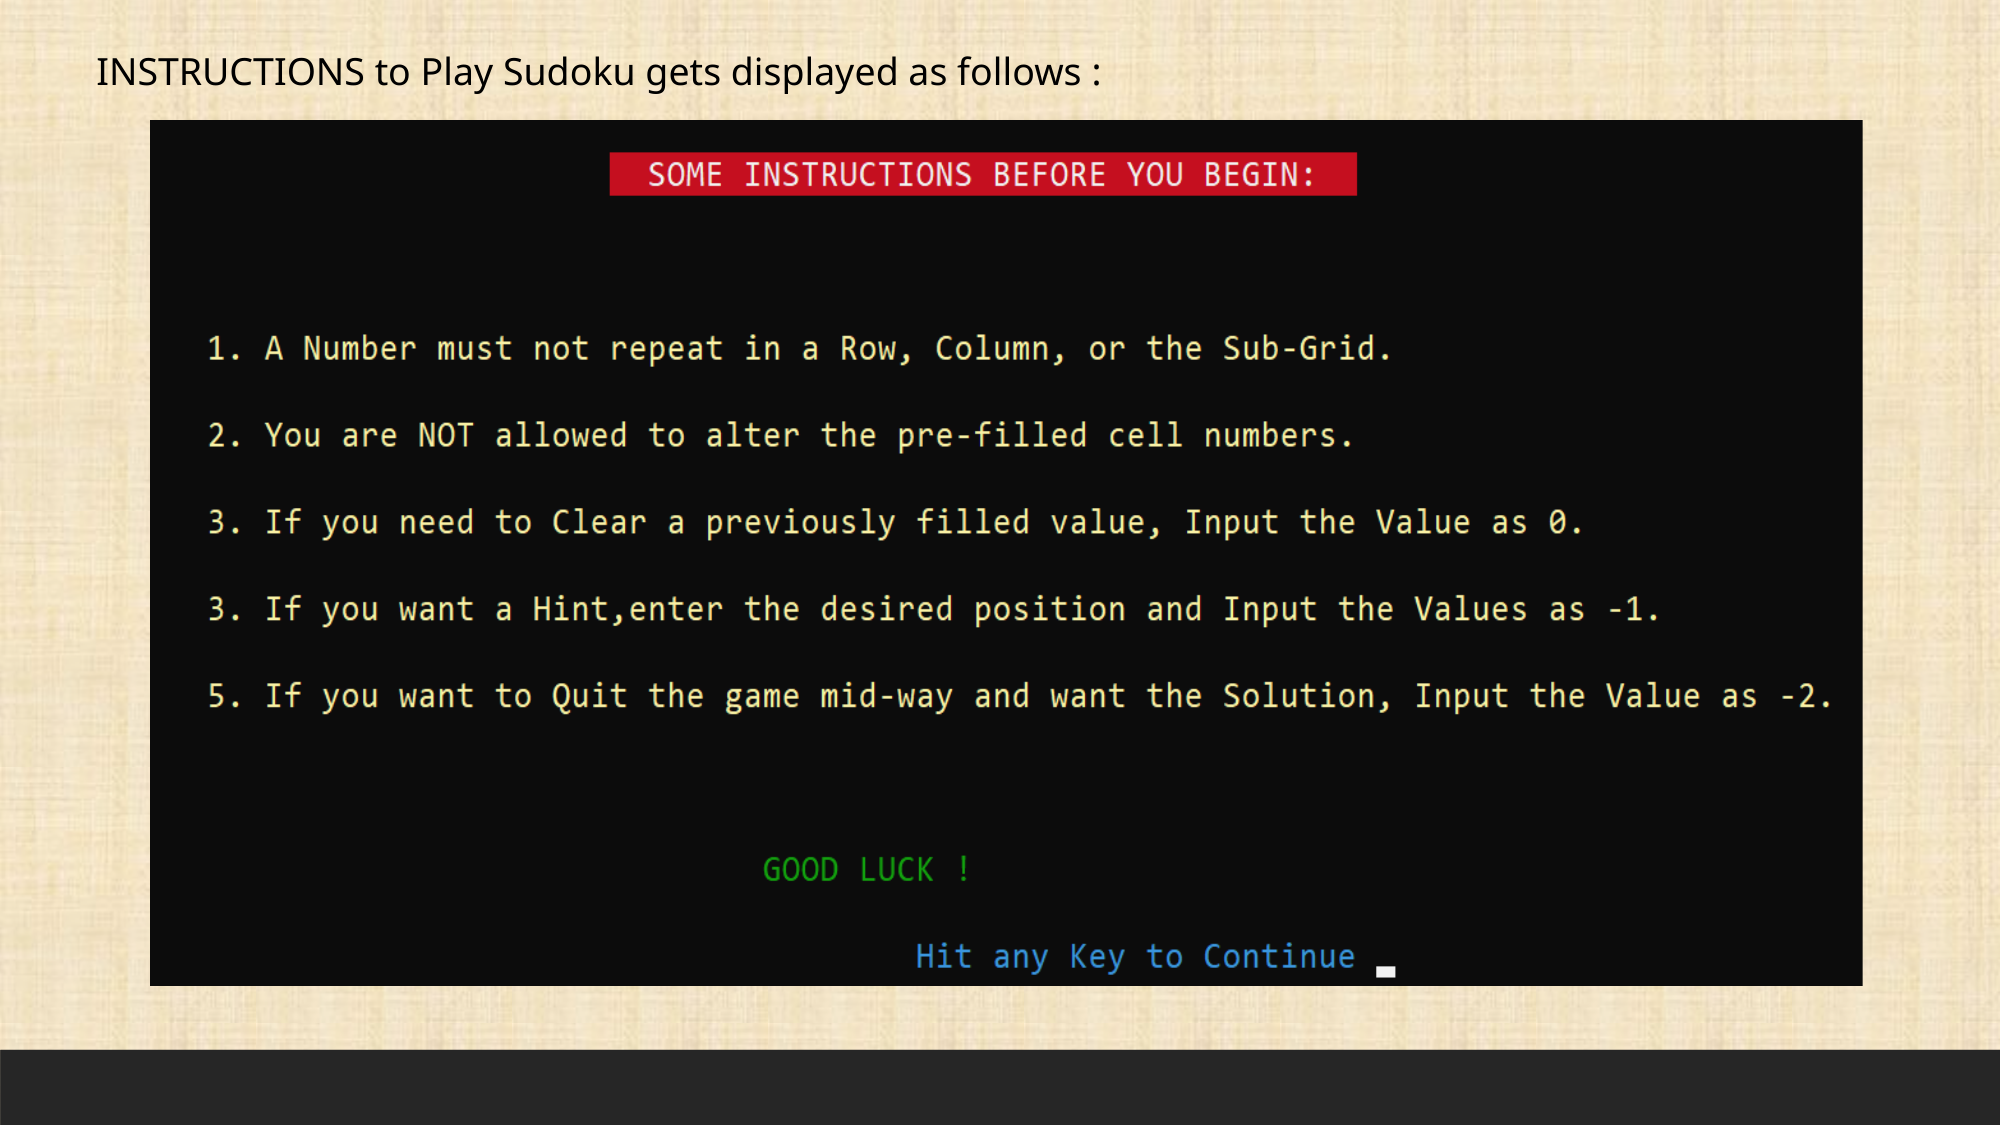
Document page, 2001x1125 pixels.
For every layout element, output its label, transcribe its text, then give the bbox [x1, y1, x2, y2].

text_box INSTRUCTIONS to Play Sudoku gets displayed as follows : [81, 40, 1673, 101]
picture [149, 119, 1864, 987]
